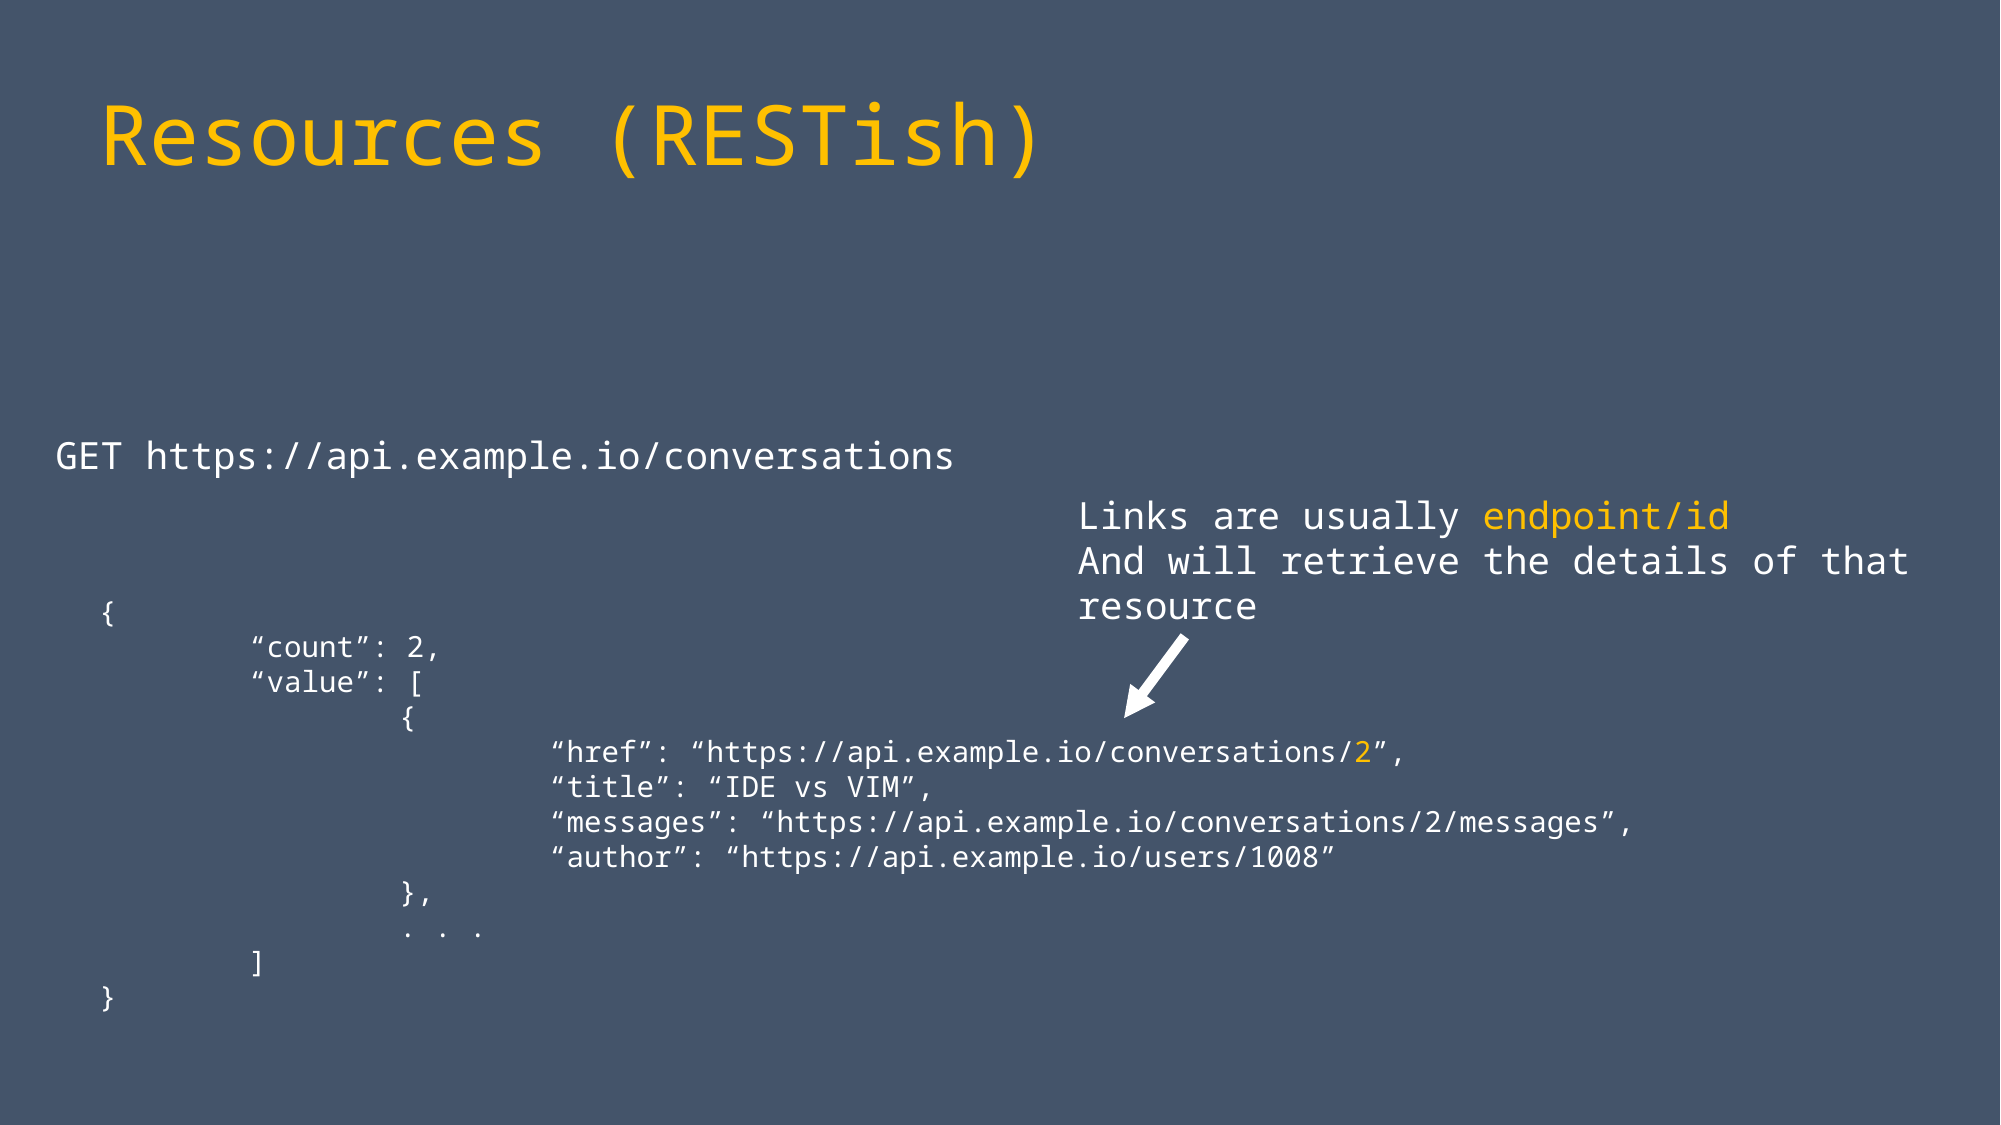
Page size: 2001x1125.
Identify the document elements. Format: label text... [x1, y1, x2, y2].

text_box Resources (RESTish) [84, 75, 1109, 190]
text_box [1124, 636, 1185, 719]
text_box GET https://api.example.io/conversations [40, 424, 971, 485]
text_box { “count”: 2, “value”: [ { “href”: “https://api.example.io/conversations/2”, “title”: “IDE vs VIM”, “messages”: “https://api.example.io/conversations/2/messages”, “author”: “https://api.example.io/users/1008” }, . . . ] } [84, 586, 1984, 1021]
text_box Links are usually endpoint/id And will retrieve the details of that resource [1062, 484, 1926, 635]
